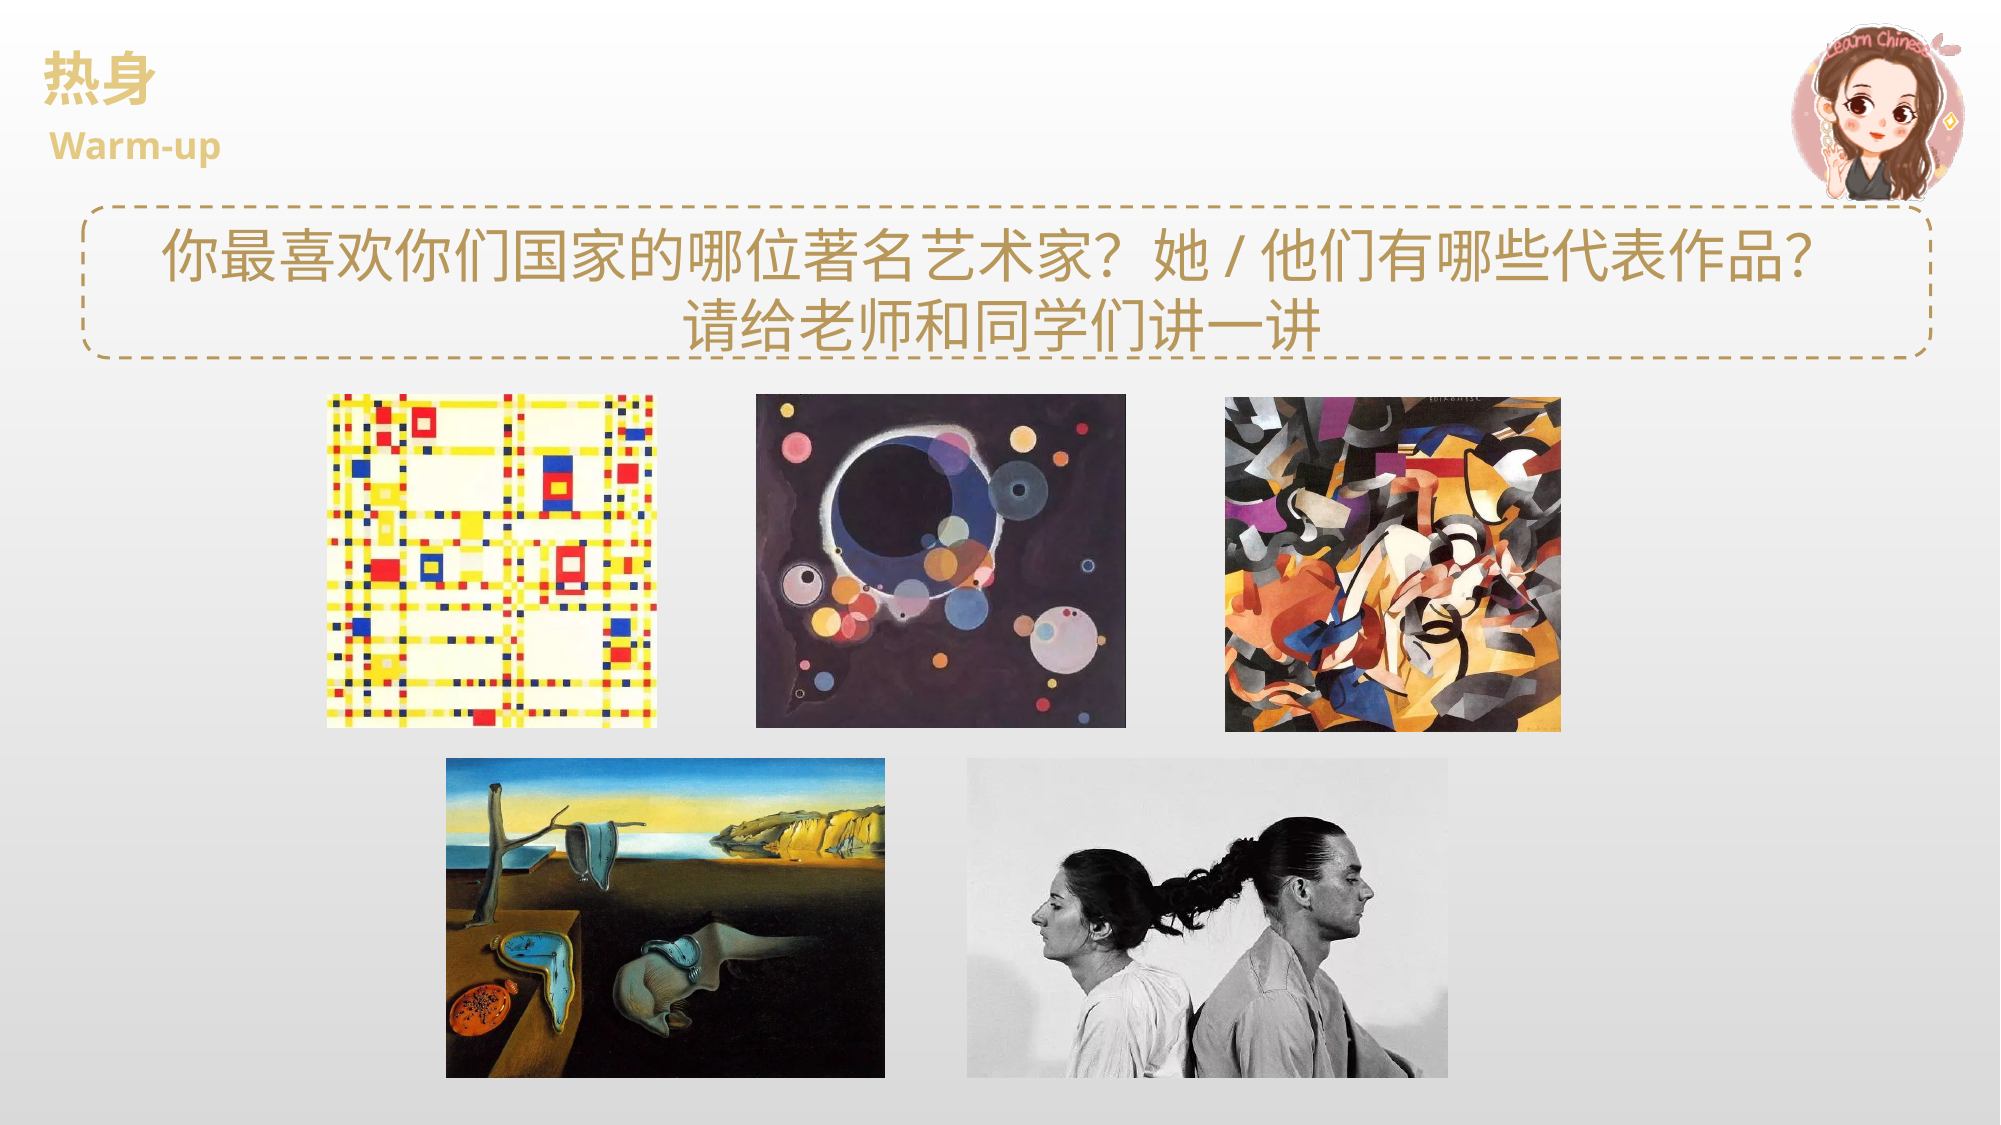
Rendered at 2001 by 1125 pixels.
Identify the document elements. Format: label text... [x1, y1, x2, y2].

picture [1758, 0, 1998, 240]
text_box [82, 206, 1931, 369]
text_box 热身 [27, 35, 174, 120]
picture [1225, 397, 1561, 732]
picture [756, 394, 1126, 728]
picture [446, 758, 885, 1079]
picture [967, 758, 1448, 1079]
text_box Warm-up [34, 115, 237, 175]
picture [327, 394, 657, 728]
